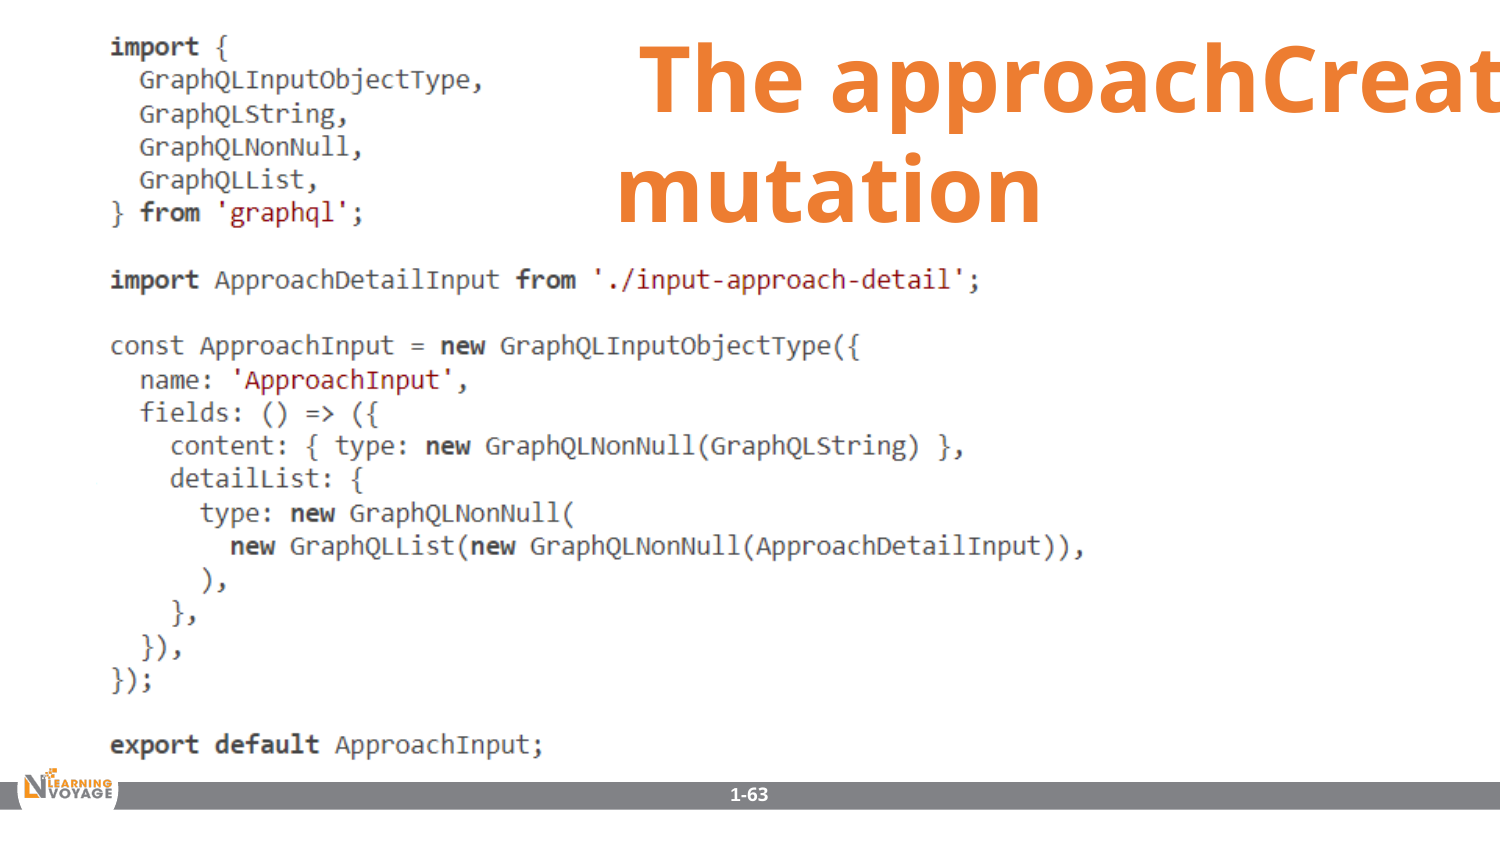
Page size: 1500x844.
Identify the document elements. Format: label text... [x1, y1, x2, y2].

text_box The approachCreate mutation [1104, 72, 1500, 189]
slide_number 1-63 [692, 771, 784, 821]
picture [0, 26, 1104, 844]
